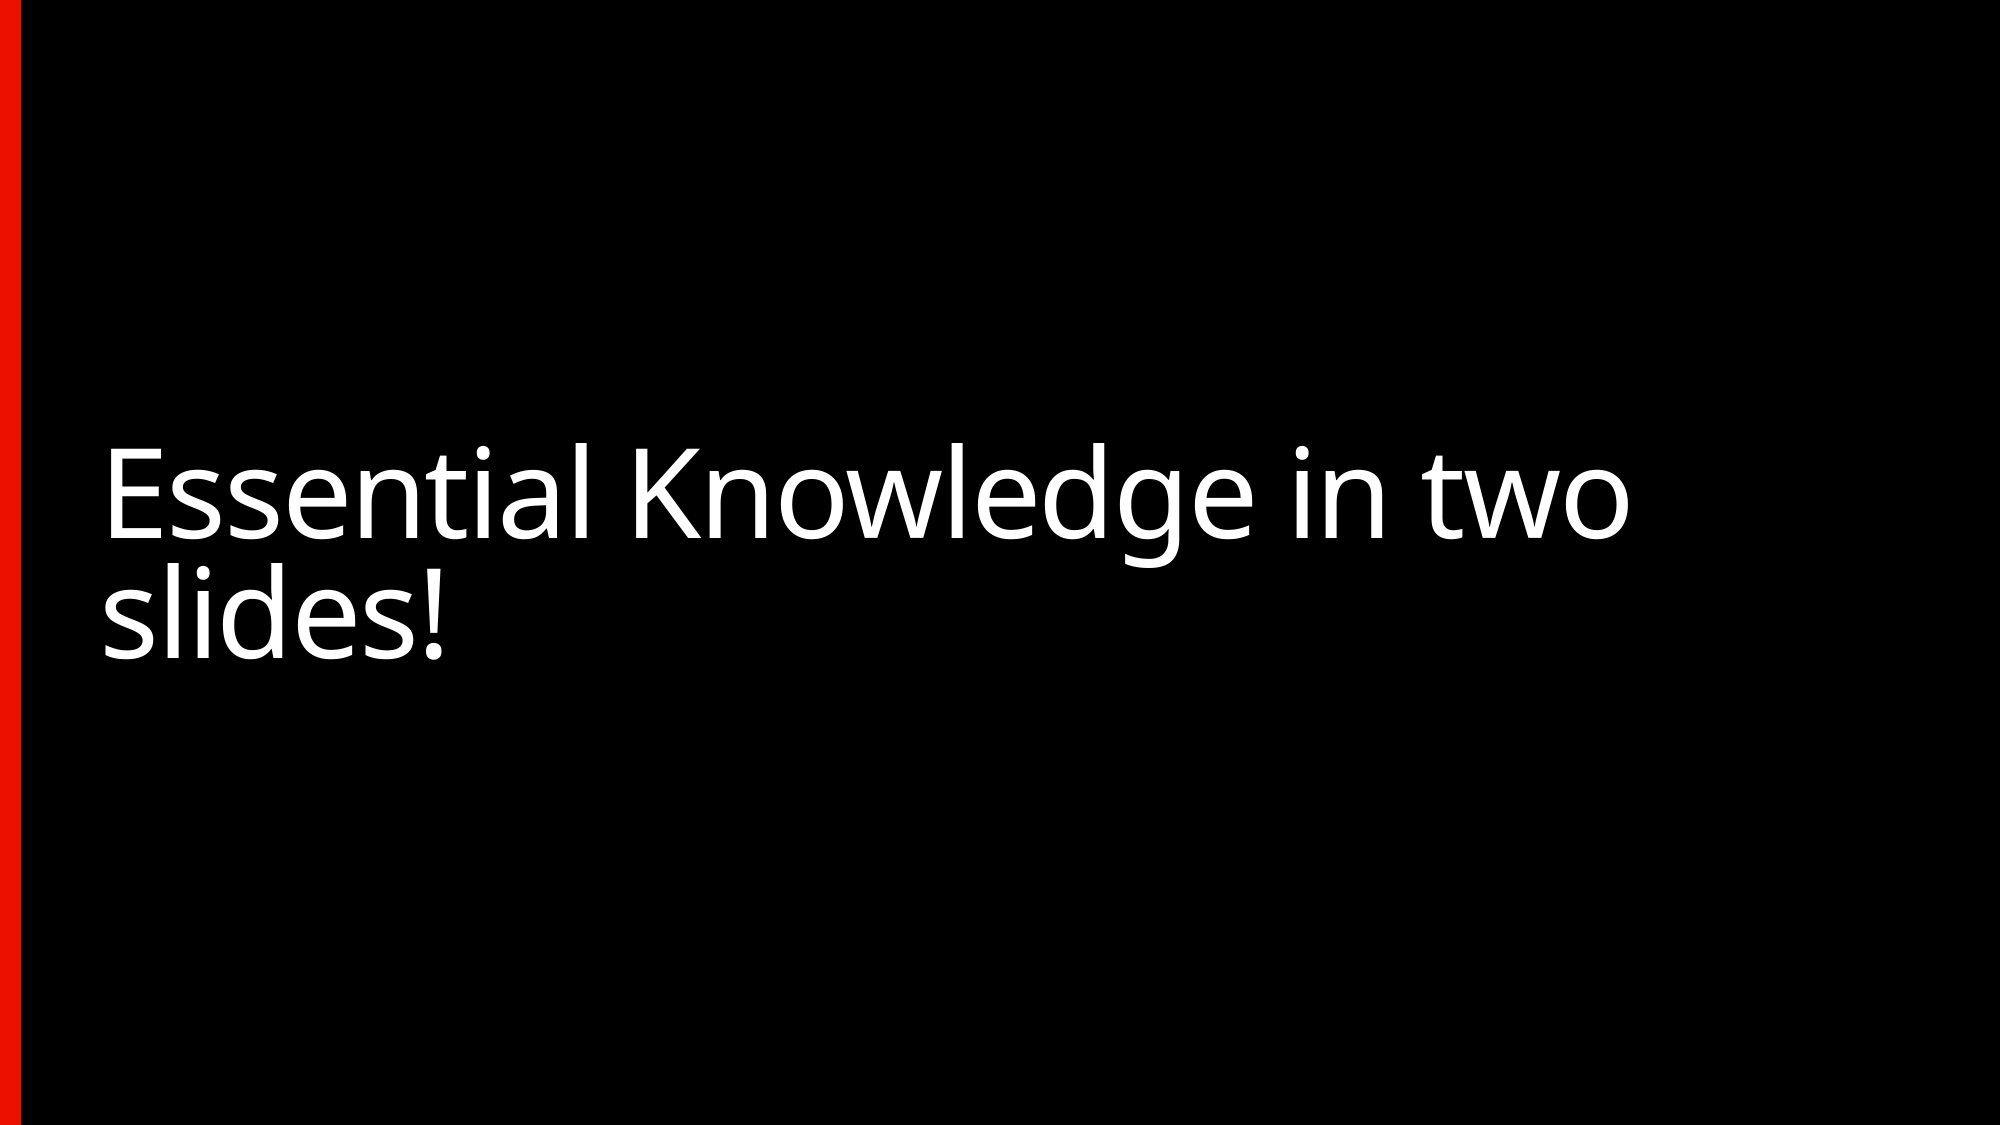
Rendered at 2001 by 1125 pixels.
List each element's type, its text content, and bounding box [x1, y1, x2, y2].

title Essential Knowledge in two slides! [99, 433, 1900, 692]
